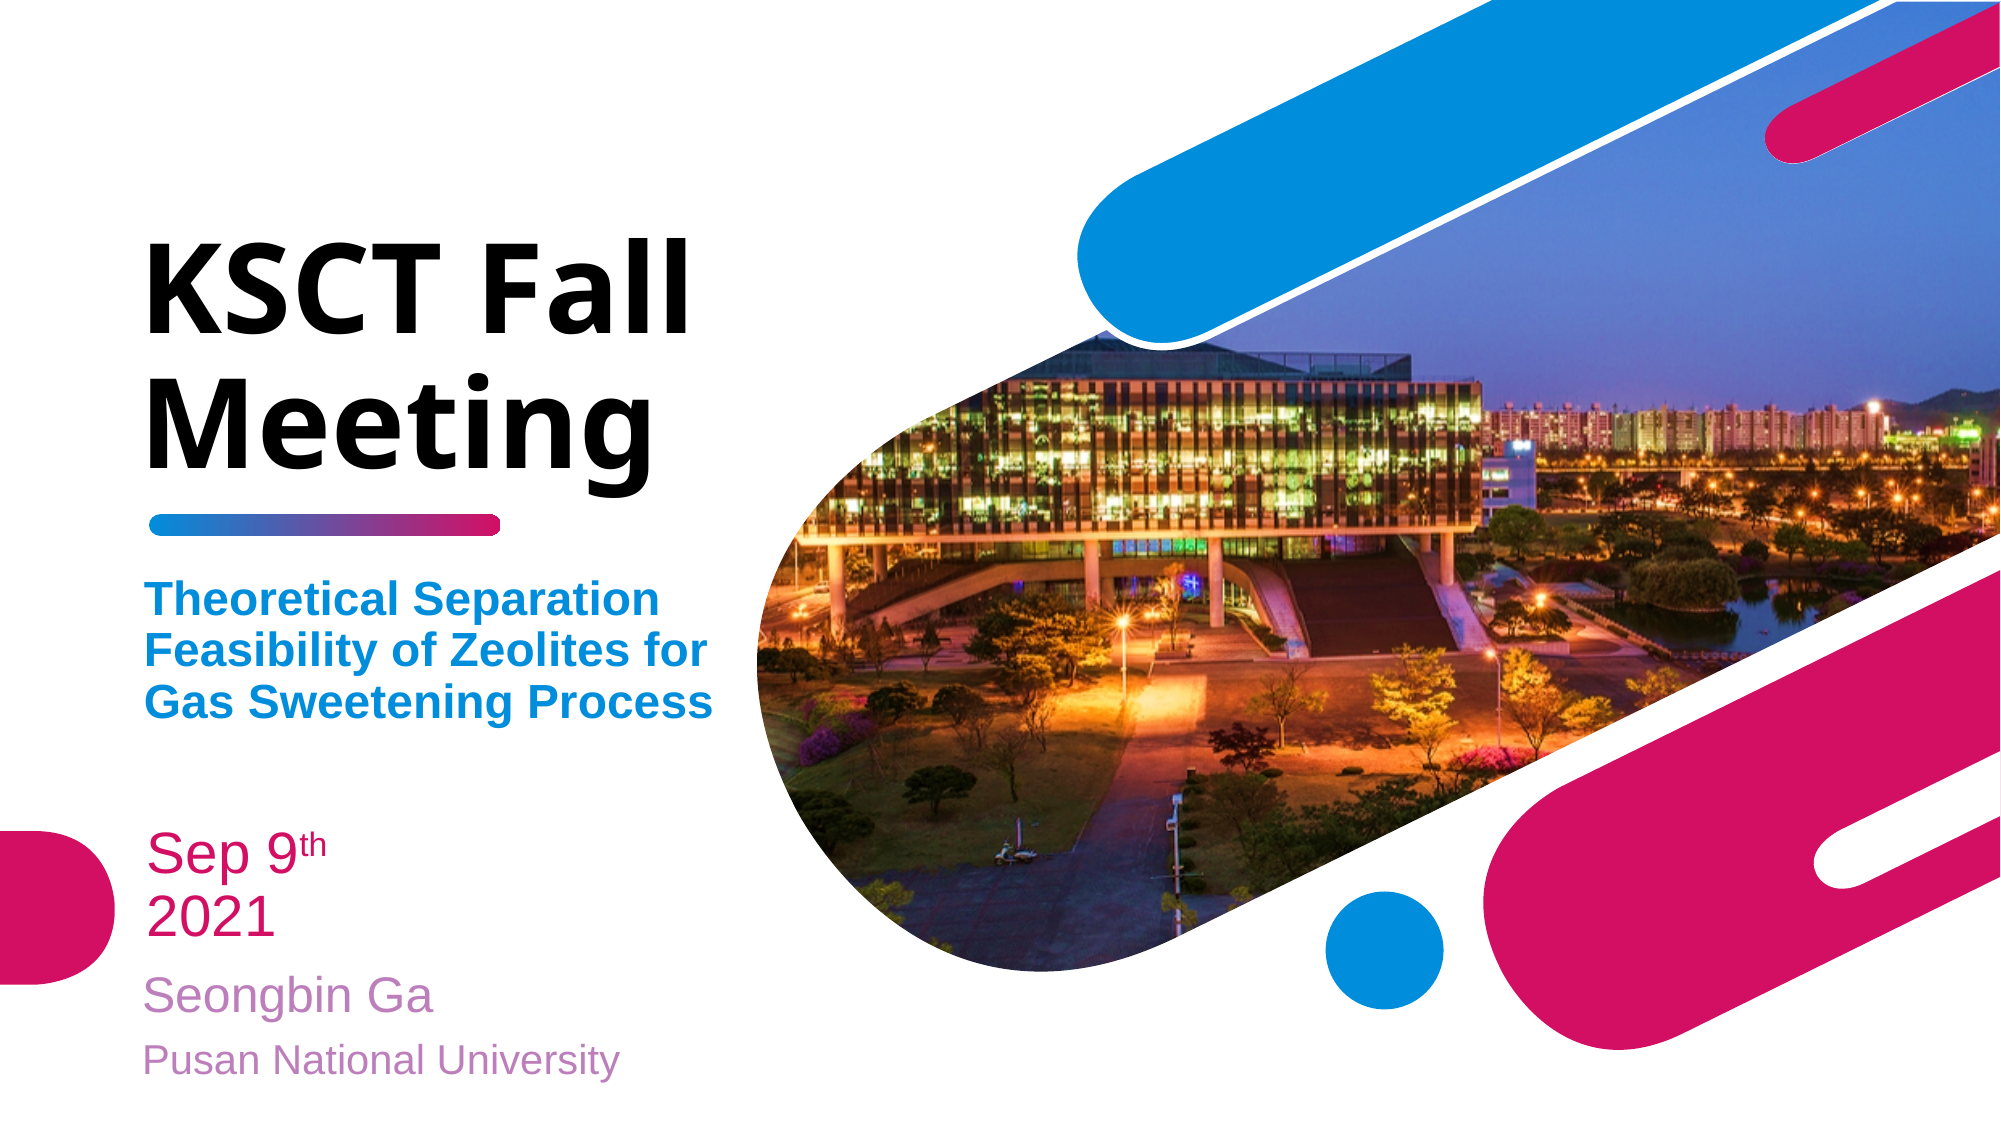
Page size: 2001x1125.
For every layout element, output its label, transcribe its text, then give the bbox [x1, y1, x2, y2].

picture [756, 1, 2001, 972]
list Theoretical Separation Feasibility of Zeolites for Gas Sweetening Process [128, 566, 756, 844]
text_box Pusan National University [127, 1025, 887, 1091]
title KSCT Fall Meeting [124, 235, 756, 485]
list Sep 9th 2021 [131, 844, 528, 972]
text_box Seongbin Ga [127, 954, 485, 1025]
